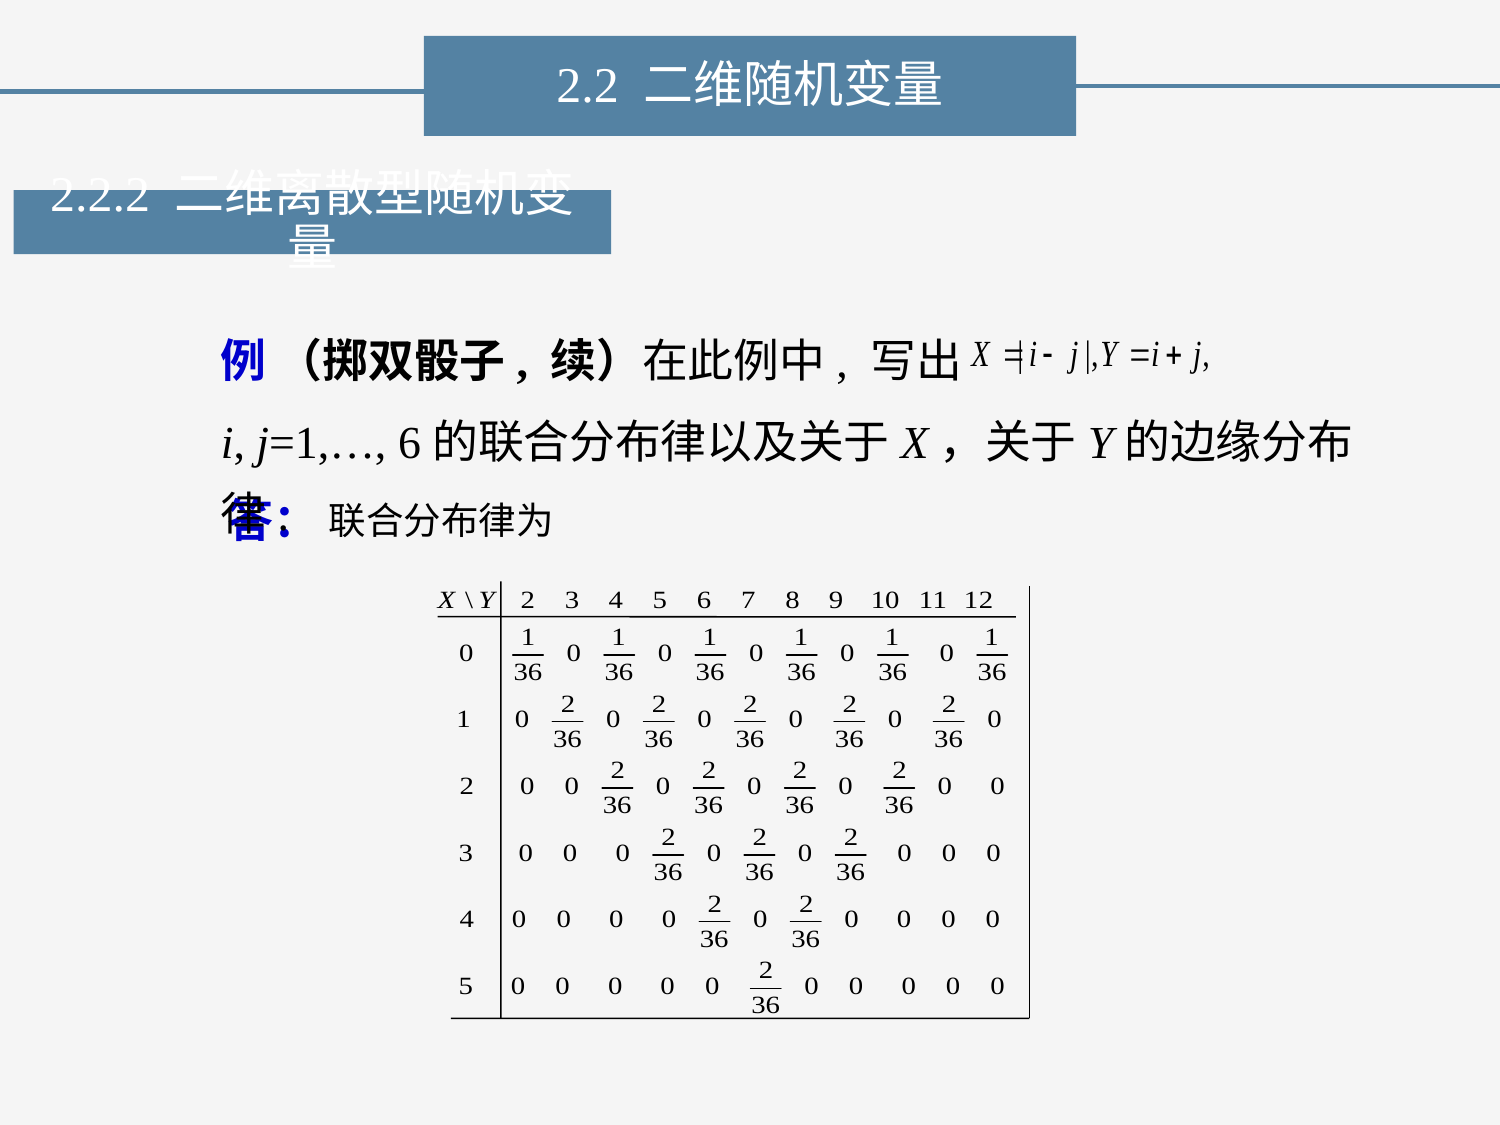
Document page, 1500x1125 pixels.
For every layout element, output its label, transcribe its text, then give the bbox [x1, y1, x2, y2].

text_box 2.2 二维随机变量 [423, 35, 1077, 136]
text_box 2.2.2 二维离散型随机变量 [13, 190, 612, 255]
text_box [430, 581, 1062, 1057]
text_box 联合分布律为 [313, 489, 569, 550]
text_box 答： [212, 484, 335, 555]
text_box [205, 308, 1411, 472]
